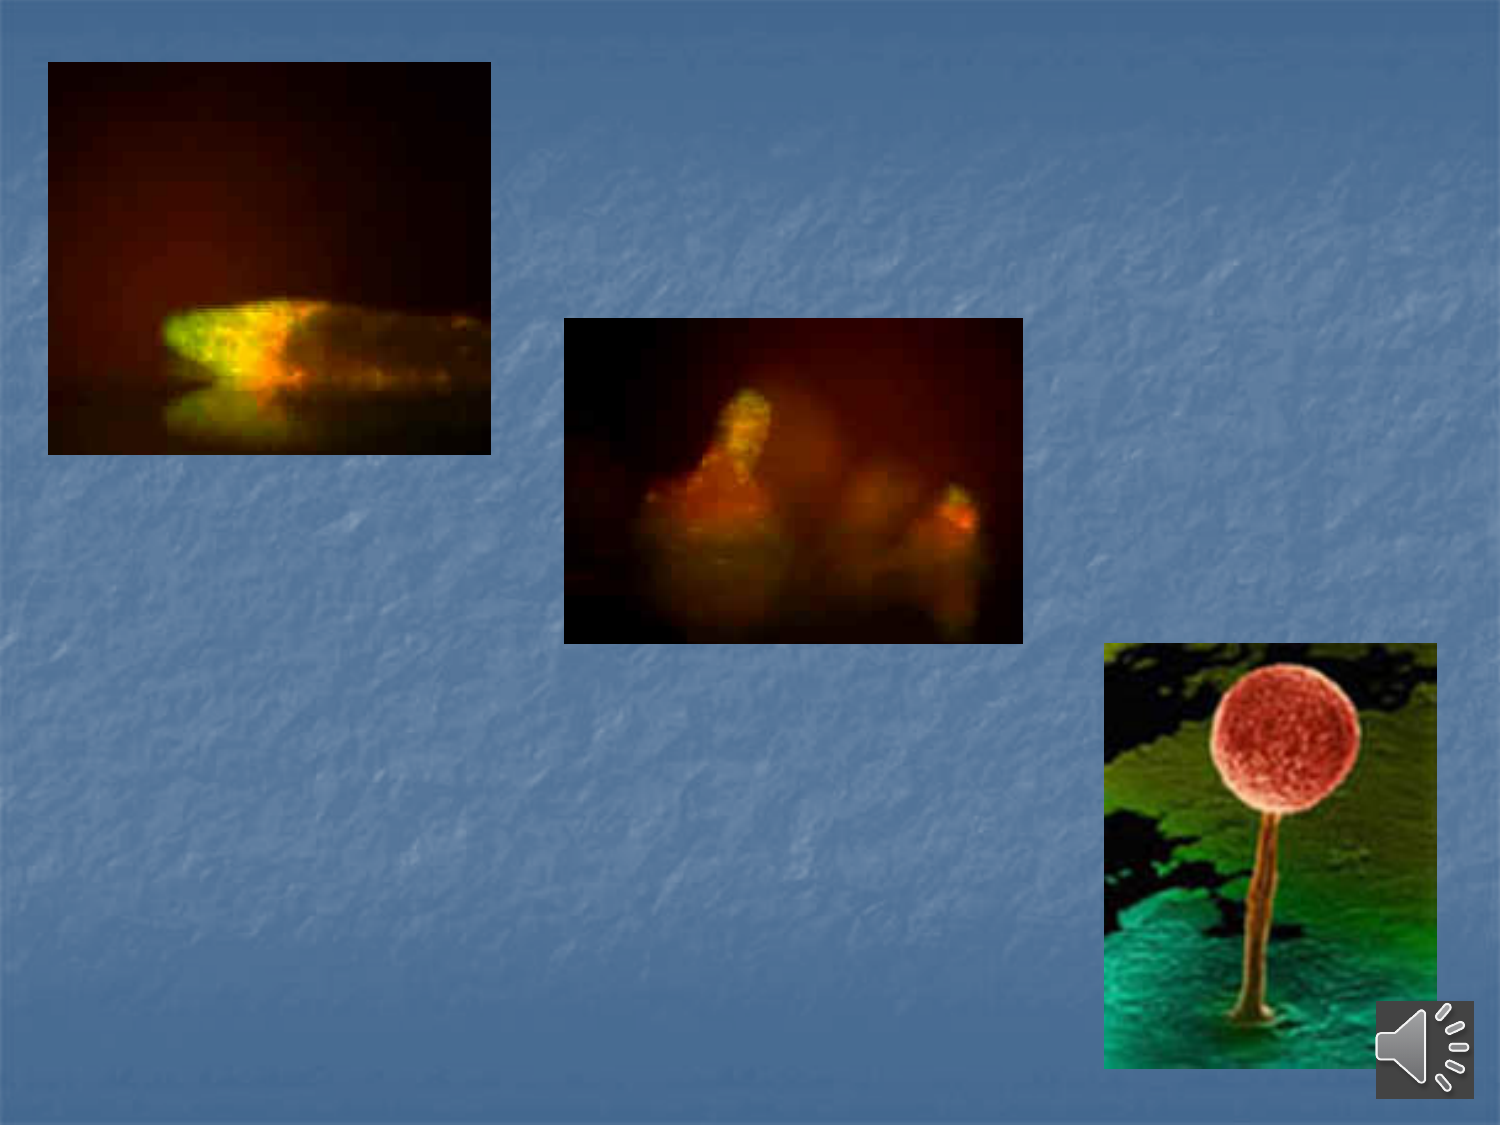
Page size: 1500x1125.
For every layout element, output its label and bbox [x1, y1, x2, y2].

list [564, 318, 1023, 645]
list [1104, 643, 1437, 1070]
picture [1374, 999, 1476, 1101]
list [47, 62, 492, 456]
